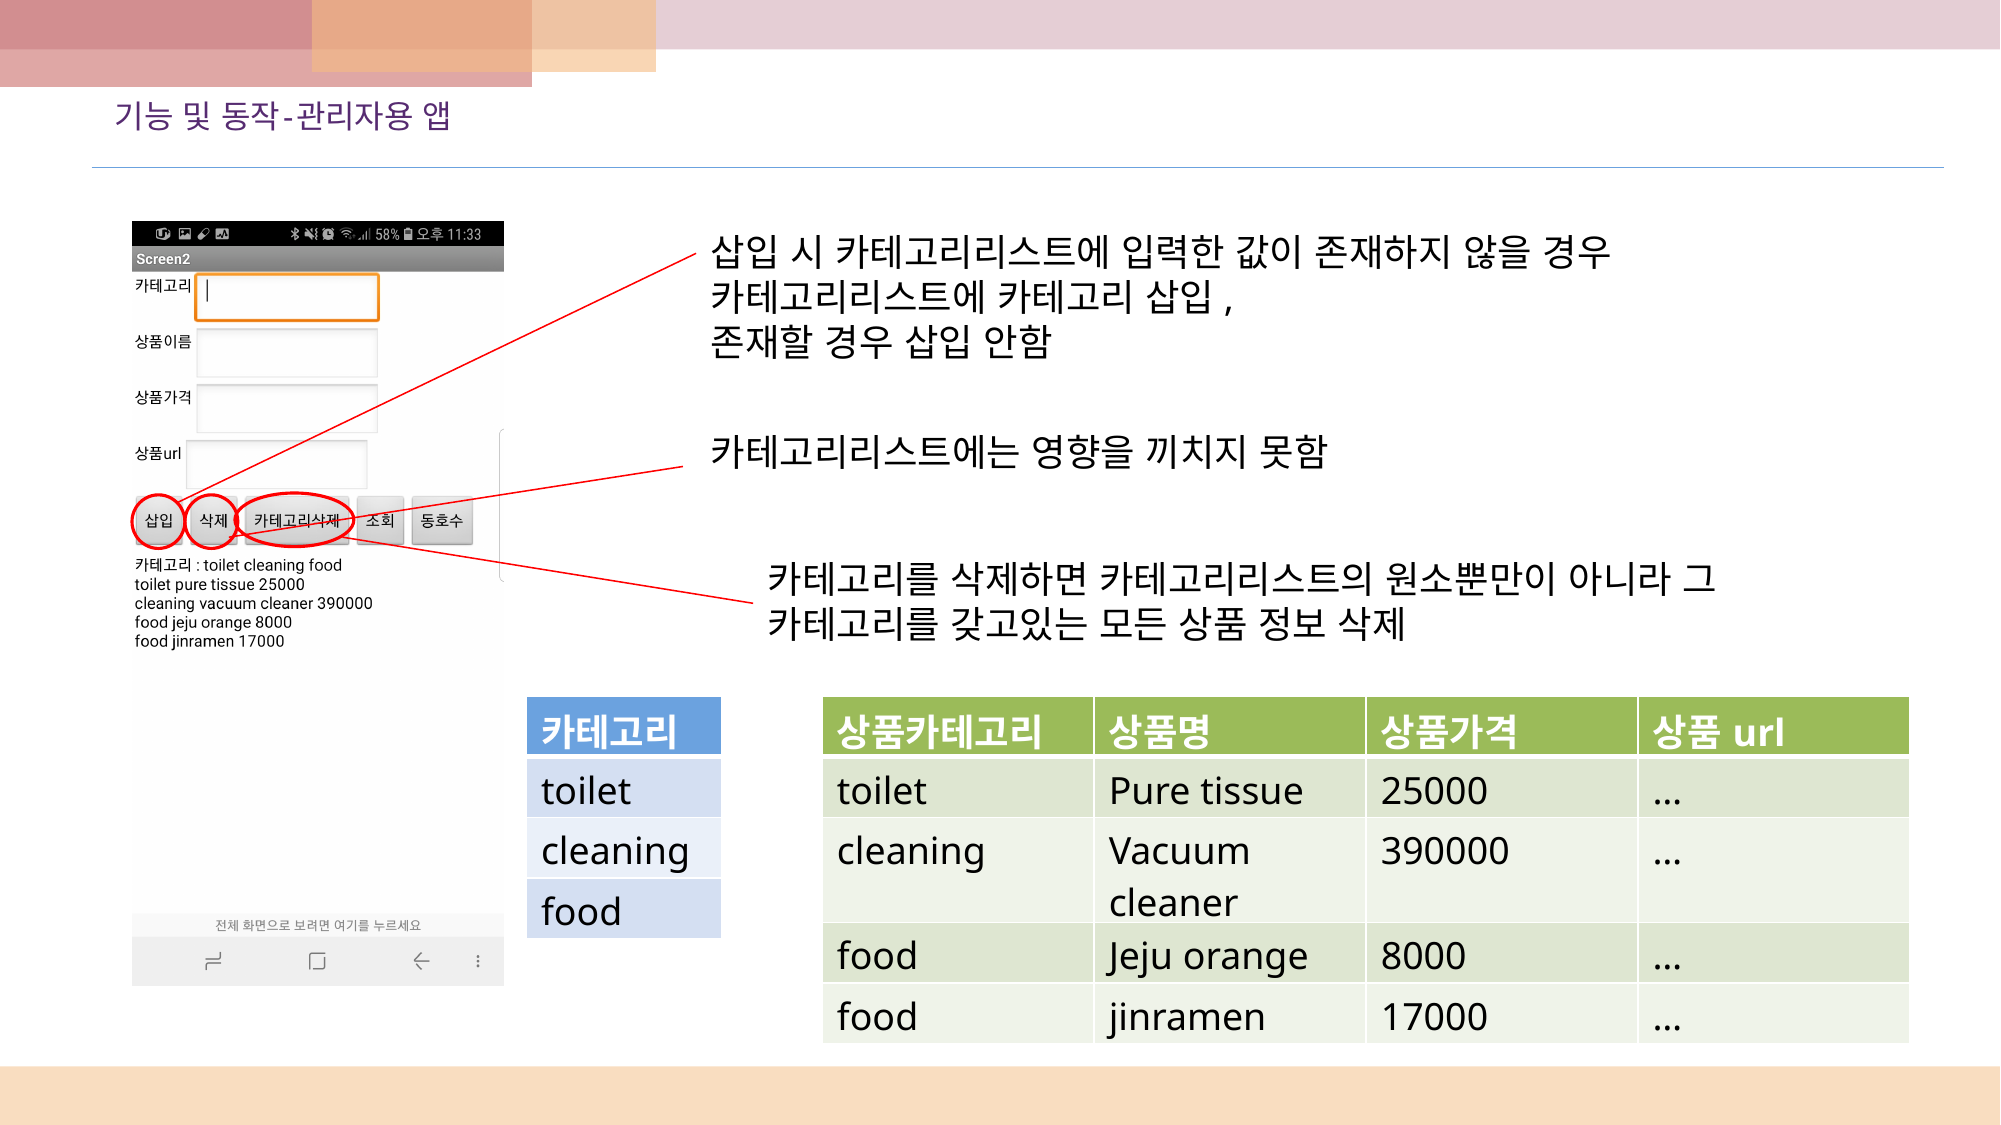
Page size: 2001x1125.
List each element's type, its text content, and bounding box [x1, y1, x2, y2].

table_cell Vacuum cleaner [1095, 818, 1365, 922]
table_cell toilet [527, 759, 721, 817]
table_header 상품url [1639, 697, 1909, 754]
table_cell cleaning [823, 818, 1093, 922]
text_box 삽입 시 카테고리리스트에 입력한 값이 존재하지 않을 경우 카테고리리스트에 카테고리 삽입, 존재할 경우 삽입 안함 [696, 221, 1749, 371]
table_header 카테고리 [527, 697, 721, 754]
picture [131, 220, 505, 986]
title 기능 및 동작-관리자용 앱 [99, 88, 1544, 143]
table_cell … [1639, 984, 1909, 1043]
table_cell 390000 [1367, 818, 1637, 922]
table_header 상품카테고리 [823, 697, 1093, 754]
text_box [228, 466, 684, 538]
table_cell cleaning [527, 818, 721, 877]
table_cell toilet [823, 759, 1093, 817]
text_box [176, 253, 697, 503]
table_cell food [823, 984, 1093, 1043]
table_cell jinramen [1095, 984, 1365, 1043]
table_cell … [1639, 923, 1909, 982]
table_cell Jeju orange [1095, 923, 1365, 982]
table_cell … [1639, 759, 1909, 817]
table_header 상품명 [1095, 697, 1365, 754]
table_cell … [1639, 818, 1909, 922]
text_box 카테고리를 삭제하면 카테고리리스트의 원소뿐만이 아니라 그 카테고리를 갖고있는 모든 상품 정보 삭제 [753, 548, 1799, 654]
table_cell 17000 [1367, 984, 1637, 1043]
text_box 카테고리리스트에는 영향을 끼치지 못함 [704, 422, 1772, 482]
table_cell food [527, 879, 721, 938]
table_cell Pure tissue [1095, 759, 1365, 817]
table_header 상품가격 [1367, 697, 1637, 754]
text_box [342, 536, 754, 604]
table_cell 25000 [1367, 759, 1637, 817]
table_cell food [823, 923, 1093, 982]
table_cell 8000 [1367, 923, 1637, 982]
